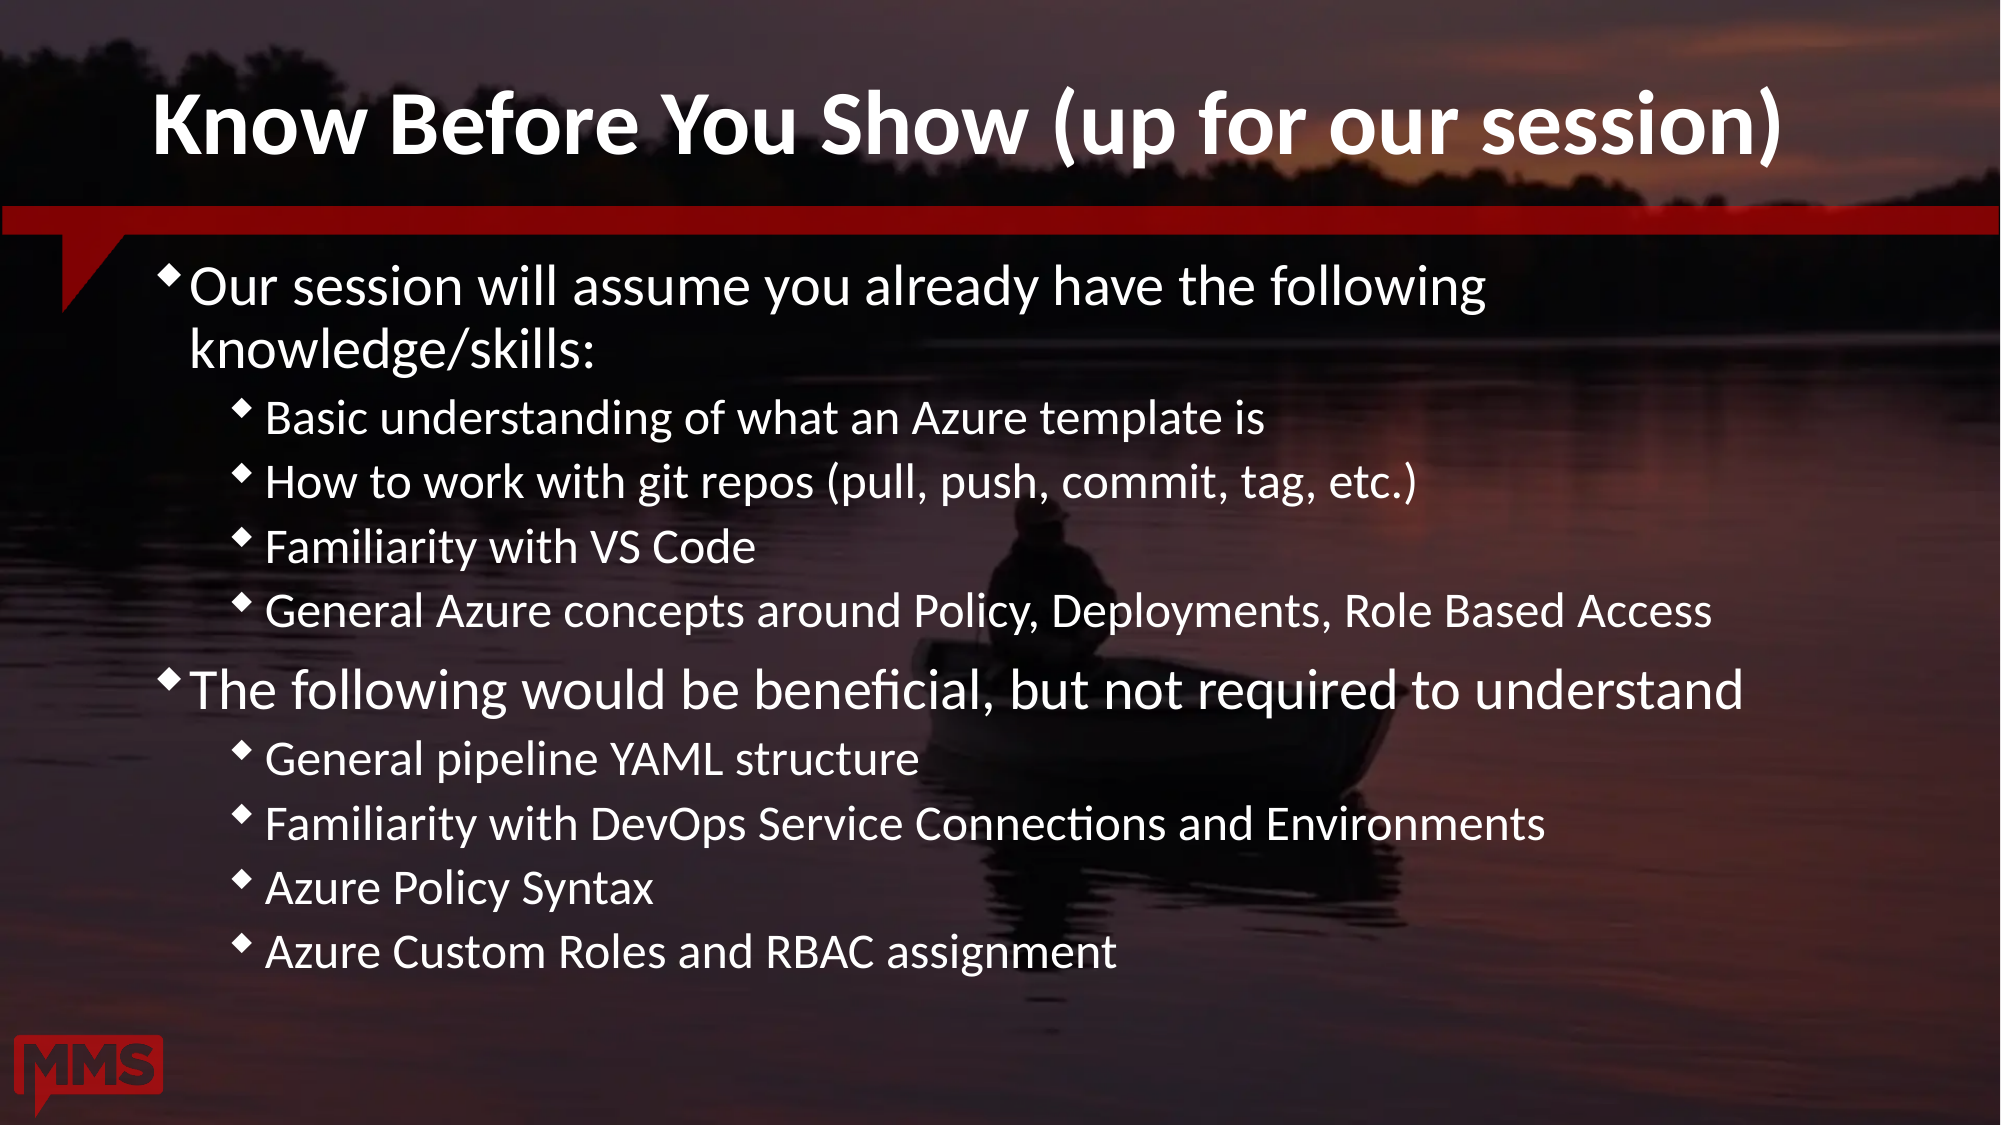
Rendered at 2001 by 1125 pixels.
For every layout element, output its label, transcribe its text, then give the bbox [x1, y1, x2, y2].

list Our session will assume you already have the following knowledge/skills: Basic understanding of what an Azure template is How to work with git repos (pull, push, commit, tag, etc.) Familiarity with VS Code General Azure concepts around Policy, Deployments, Role Based Access The following would be beneficial, but not required to understand General pipeline YAML structure Familiarity with DevOps Service Connections and Environments Azure Policy Syntax Azure Custom Roles and RBAC assignment [137, 247, 1863, 1014]
title Know Before You Show (up for our session) [137, 59, 1863, 190]
picture [0, 0, 2001, 1125]
